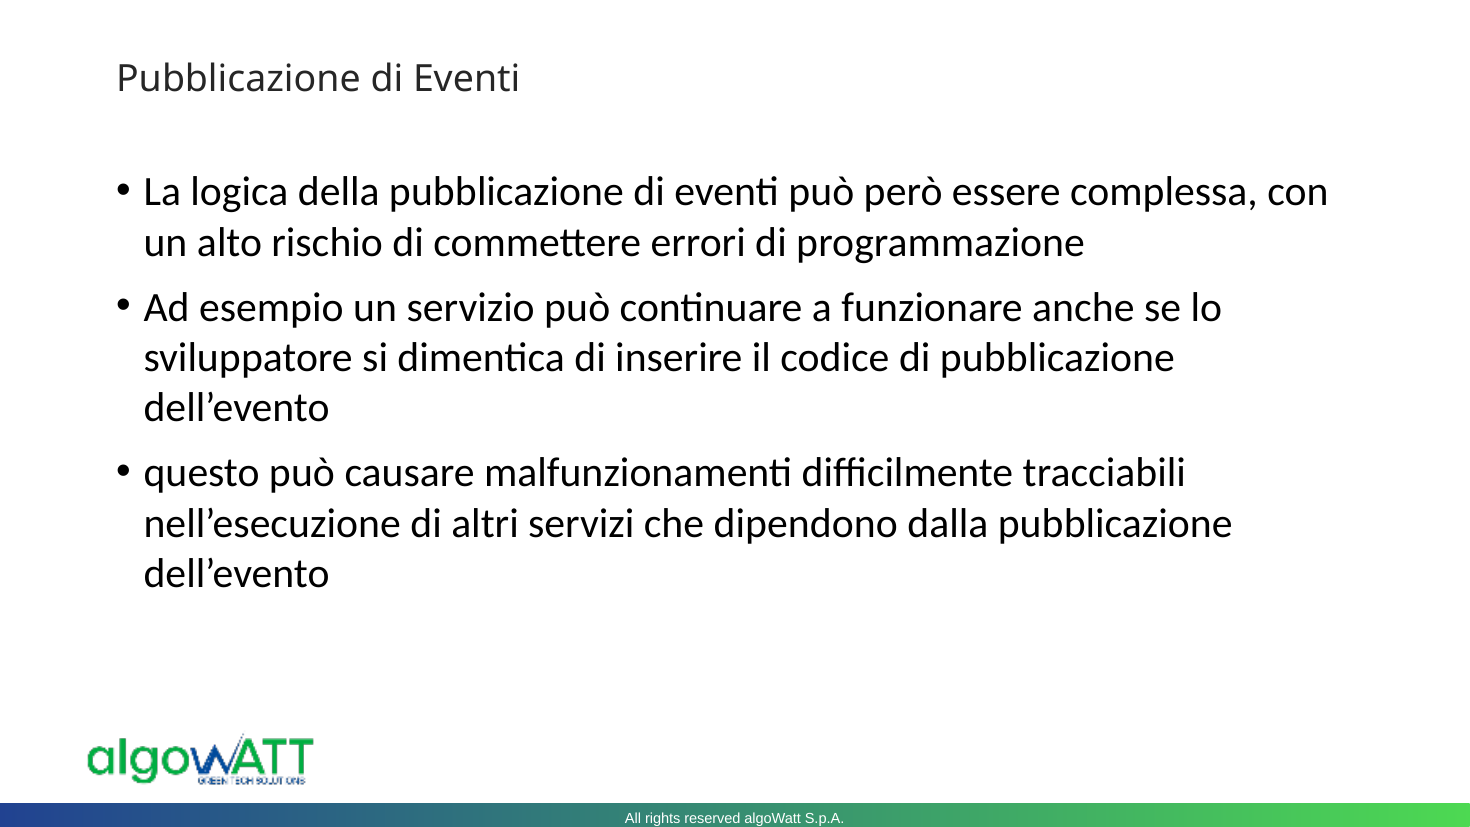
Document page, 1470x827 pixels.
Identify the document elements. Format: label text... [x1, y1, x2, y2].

list La logica della pubblicazione di eventi può però essere complessa, con un alto rischio di commettere errori di programmazione Ad esempio un servizio può continuare a funzionare anche se lo sviluppatore si dimentica di inserire il codice di pubblicazione dell’evento questo può causare malfunzionamenti difficilmente tracciabili nell’esecuzione di altri servizi che dipendono dalla pubblicazione dell’evento [101, 156, 1369, 712]
title Pubblicazione di Eventi [101, 43, 1369, 109]
footer All rights reserved algoWatt S.p.A. [486, 795, 983, 827]
picture [82, 718, 326, 799]
